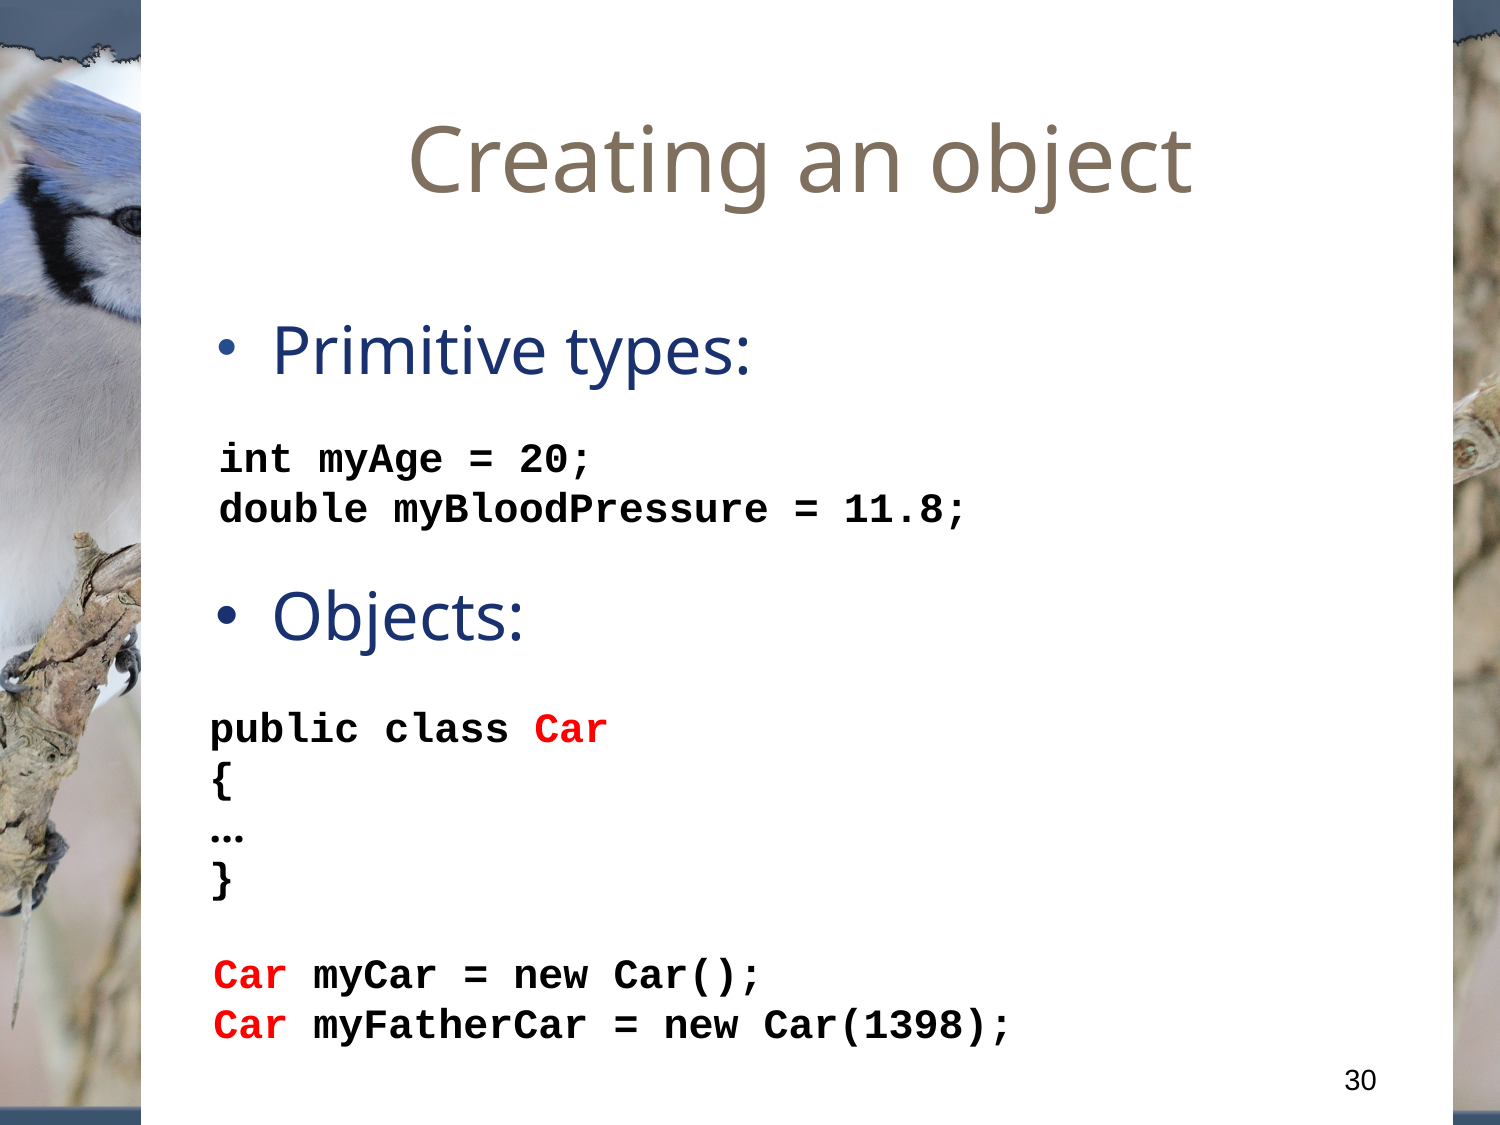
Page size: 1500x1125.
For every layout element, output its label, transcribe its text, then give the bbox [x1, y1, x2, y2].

text_box Car myCar = new Car(); Car myFatherCar = new Car(1398); [198, 939, 1029, 1055]
text_box int myAge = 20; double myBloodPressure = 11.8; [203, 423, 984, 539]
title Creating an object [162, 62, 1438, 250]
picture [1453, 0, 1500, 1125]
list Primitive types: Objects: [200, 299, 1425, 1000]
text_box public class Car { … } [194, 693, 821, 909]
picture [0, 0, 141, 1125]
